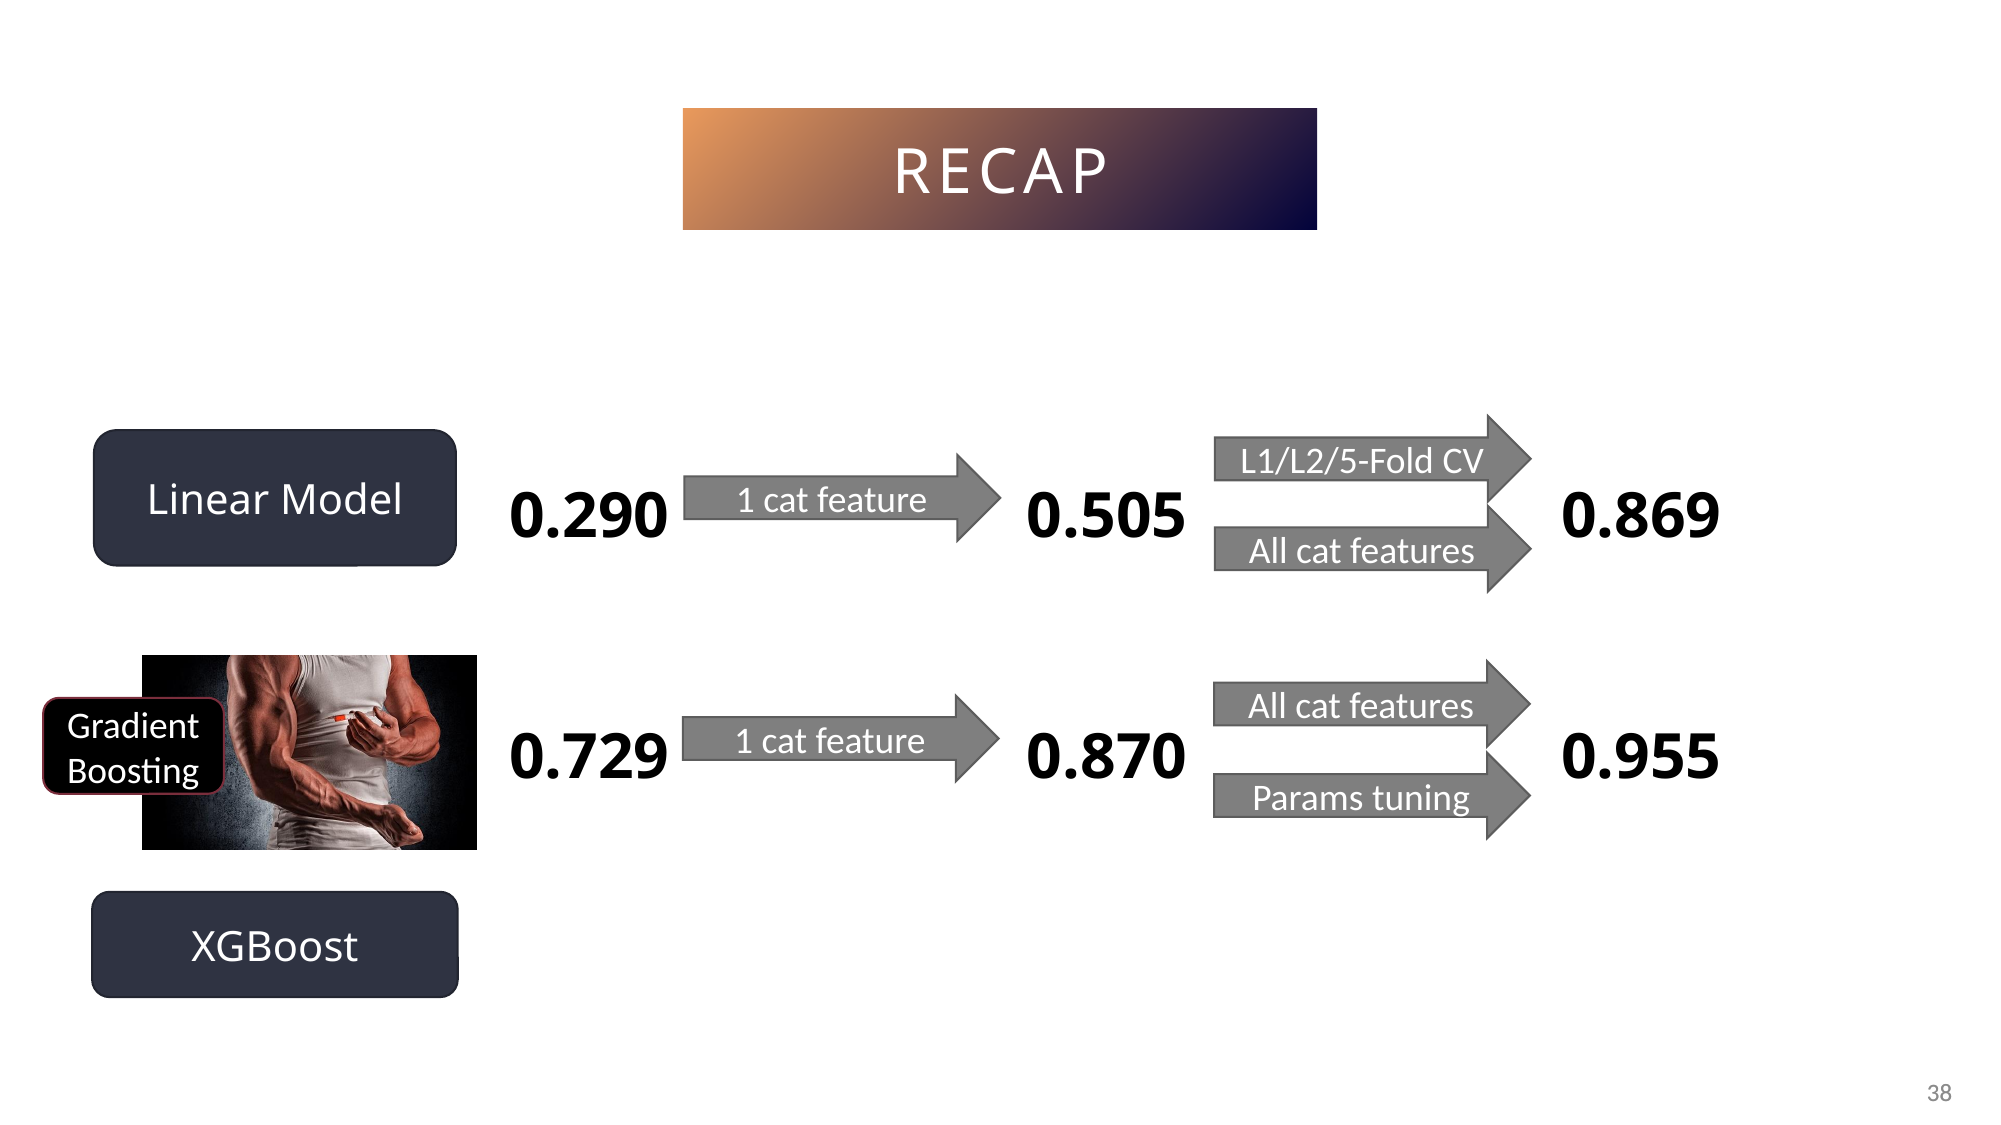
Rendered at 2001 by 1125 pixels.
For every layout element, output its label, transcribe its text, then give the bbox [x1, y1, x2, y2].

slide_number 38 [1894, 1061, 1968, 1121]
text_box All cat features [1213, 503, 1533, 594]
text_box Params tuning [1213, 750, 1532, 841]
text_box L1/L2/5-Fold CV [1213, 413, 1533, 503]
text_box 0.729 0.870 0.955 [494, 670, 1486, 807]
list 0.290 0.505 0.869 [1488, 430, 1746, 566]
text_box 0.729 0.870 0.955 [1487, 670, 1746, 807]
text_box 1 cat feature [681, 693, 1001, 784]
text_box 1 cat feature [683, 452, 1002, 544]
text_box XGBoost [91, 890, 459, 999]
text_box Linear Model [92, 429, 457, 567]
list RECAP [682, 108, 1318, 230]
text_box All cat features [1213, 658, 1532, 750]
list 0.290 0.505 0.869 [494, 430, 1486, 566]
picture [142, 655, 477, 850]
text_box Gradient Boosting [42, 696, 142, 795]
